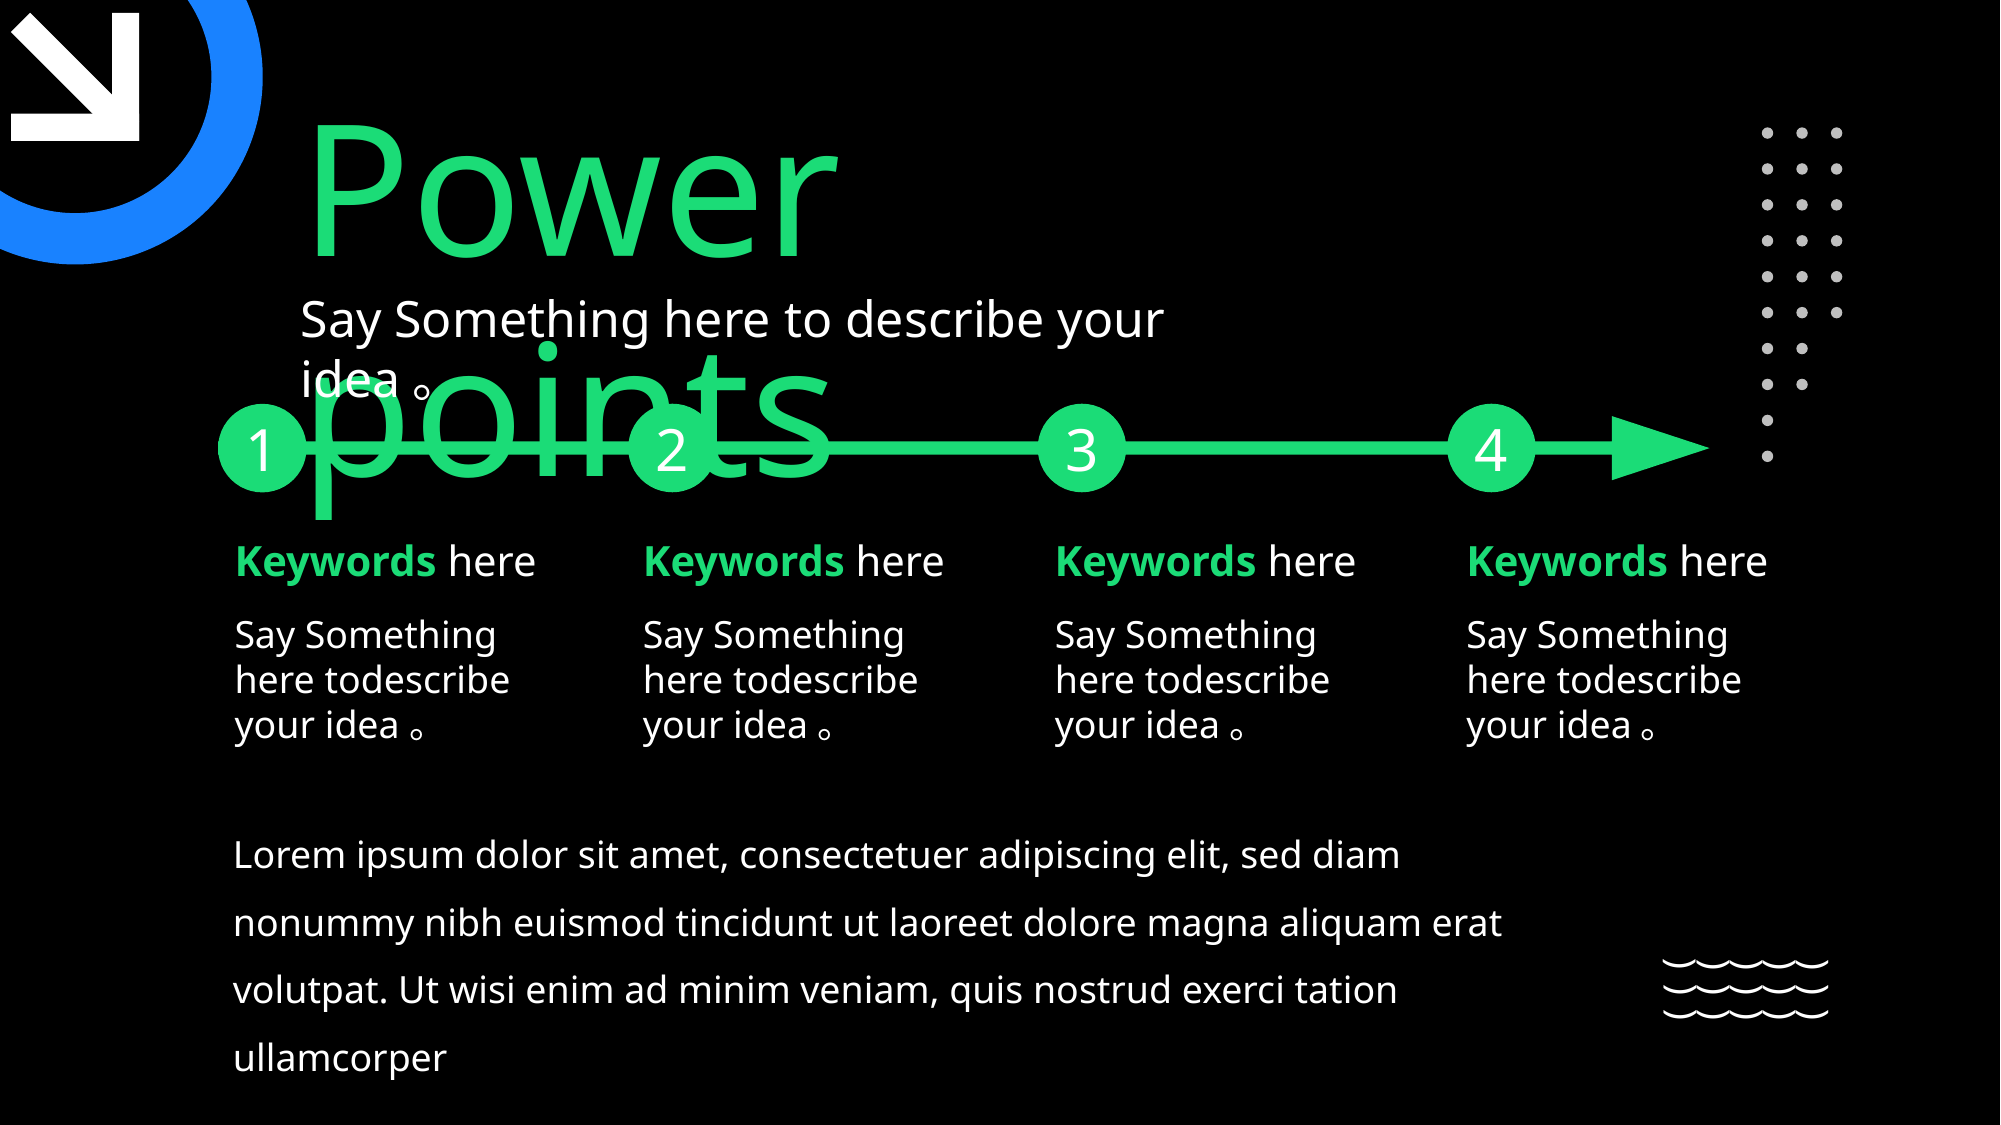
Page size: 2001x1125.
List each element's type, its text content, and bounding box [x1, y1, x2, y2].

text_box Say Something here todescribe your idea。 [1451, 603, 1804, 754]
text_box Keywords here [219, 526, 628, 592]
text_box Say Something here todescribe your idea。 [628, 603, 981, 754]
text_box 4 [1446, 402, 1537, 494]
text_box [1295, 440, 1446, 456]
text_box Keywords here [1039, 526, 1449, 592]
text_box Say Something here to describe your idea。 [285, 280, 1284, 415]
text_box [0, 0, 263, 265]
text_box 1 [216, 402, 285, 494]
text_box Say Something here todescribe your idea。 [219, 603, 572, 754]
text_box Say Something here todescribe your idea。 [1039, 603, 1392, 754]
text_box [1644, 943, 1839, 1035]
text_box Keywords here [628, 526, 1037, 592]
text_box Power points [285, 66, 1295, 521]
text_box [1537, 414, 1713, 482]
text_box 3 [1036, 402, 1128, 494]
text_box 2 [627, 402, 718, 494]
text_box Lorem ipsum dolor sit amet, consectetuer adipiscing elit, sed diam nonummy nibh euismod tincidunt ut laoreet dolore magna aliquam erat volutpat. Ut wisi enim ad minim veniam, quis nostrud exerci tation ullamcorper [218, 801, 1573, 1087]
text_box Keywords here [1451, 526, 1860, 592]
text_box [1634, 254, 1970, 335]
